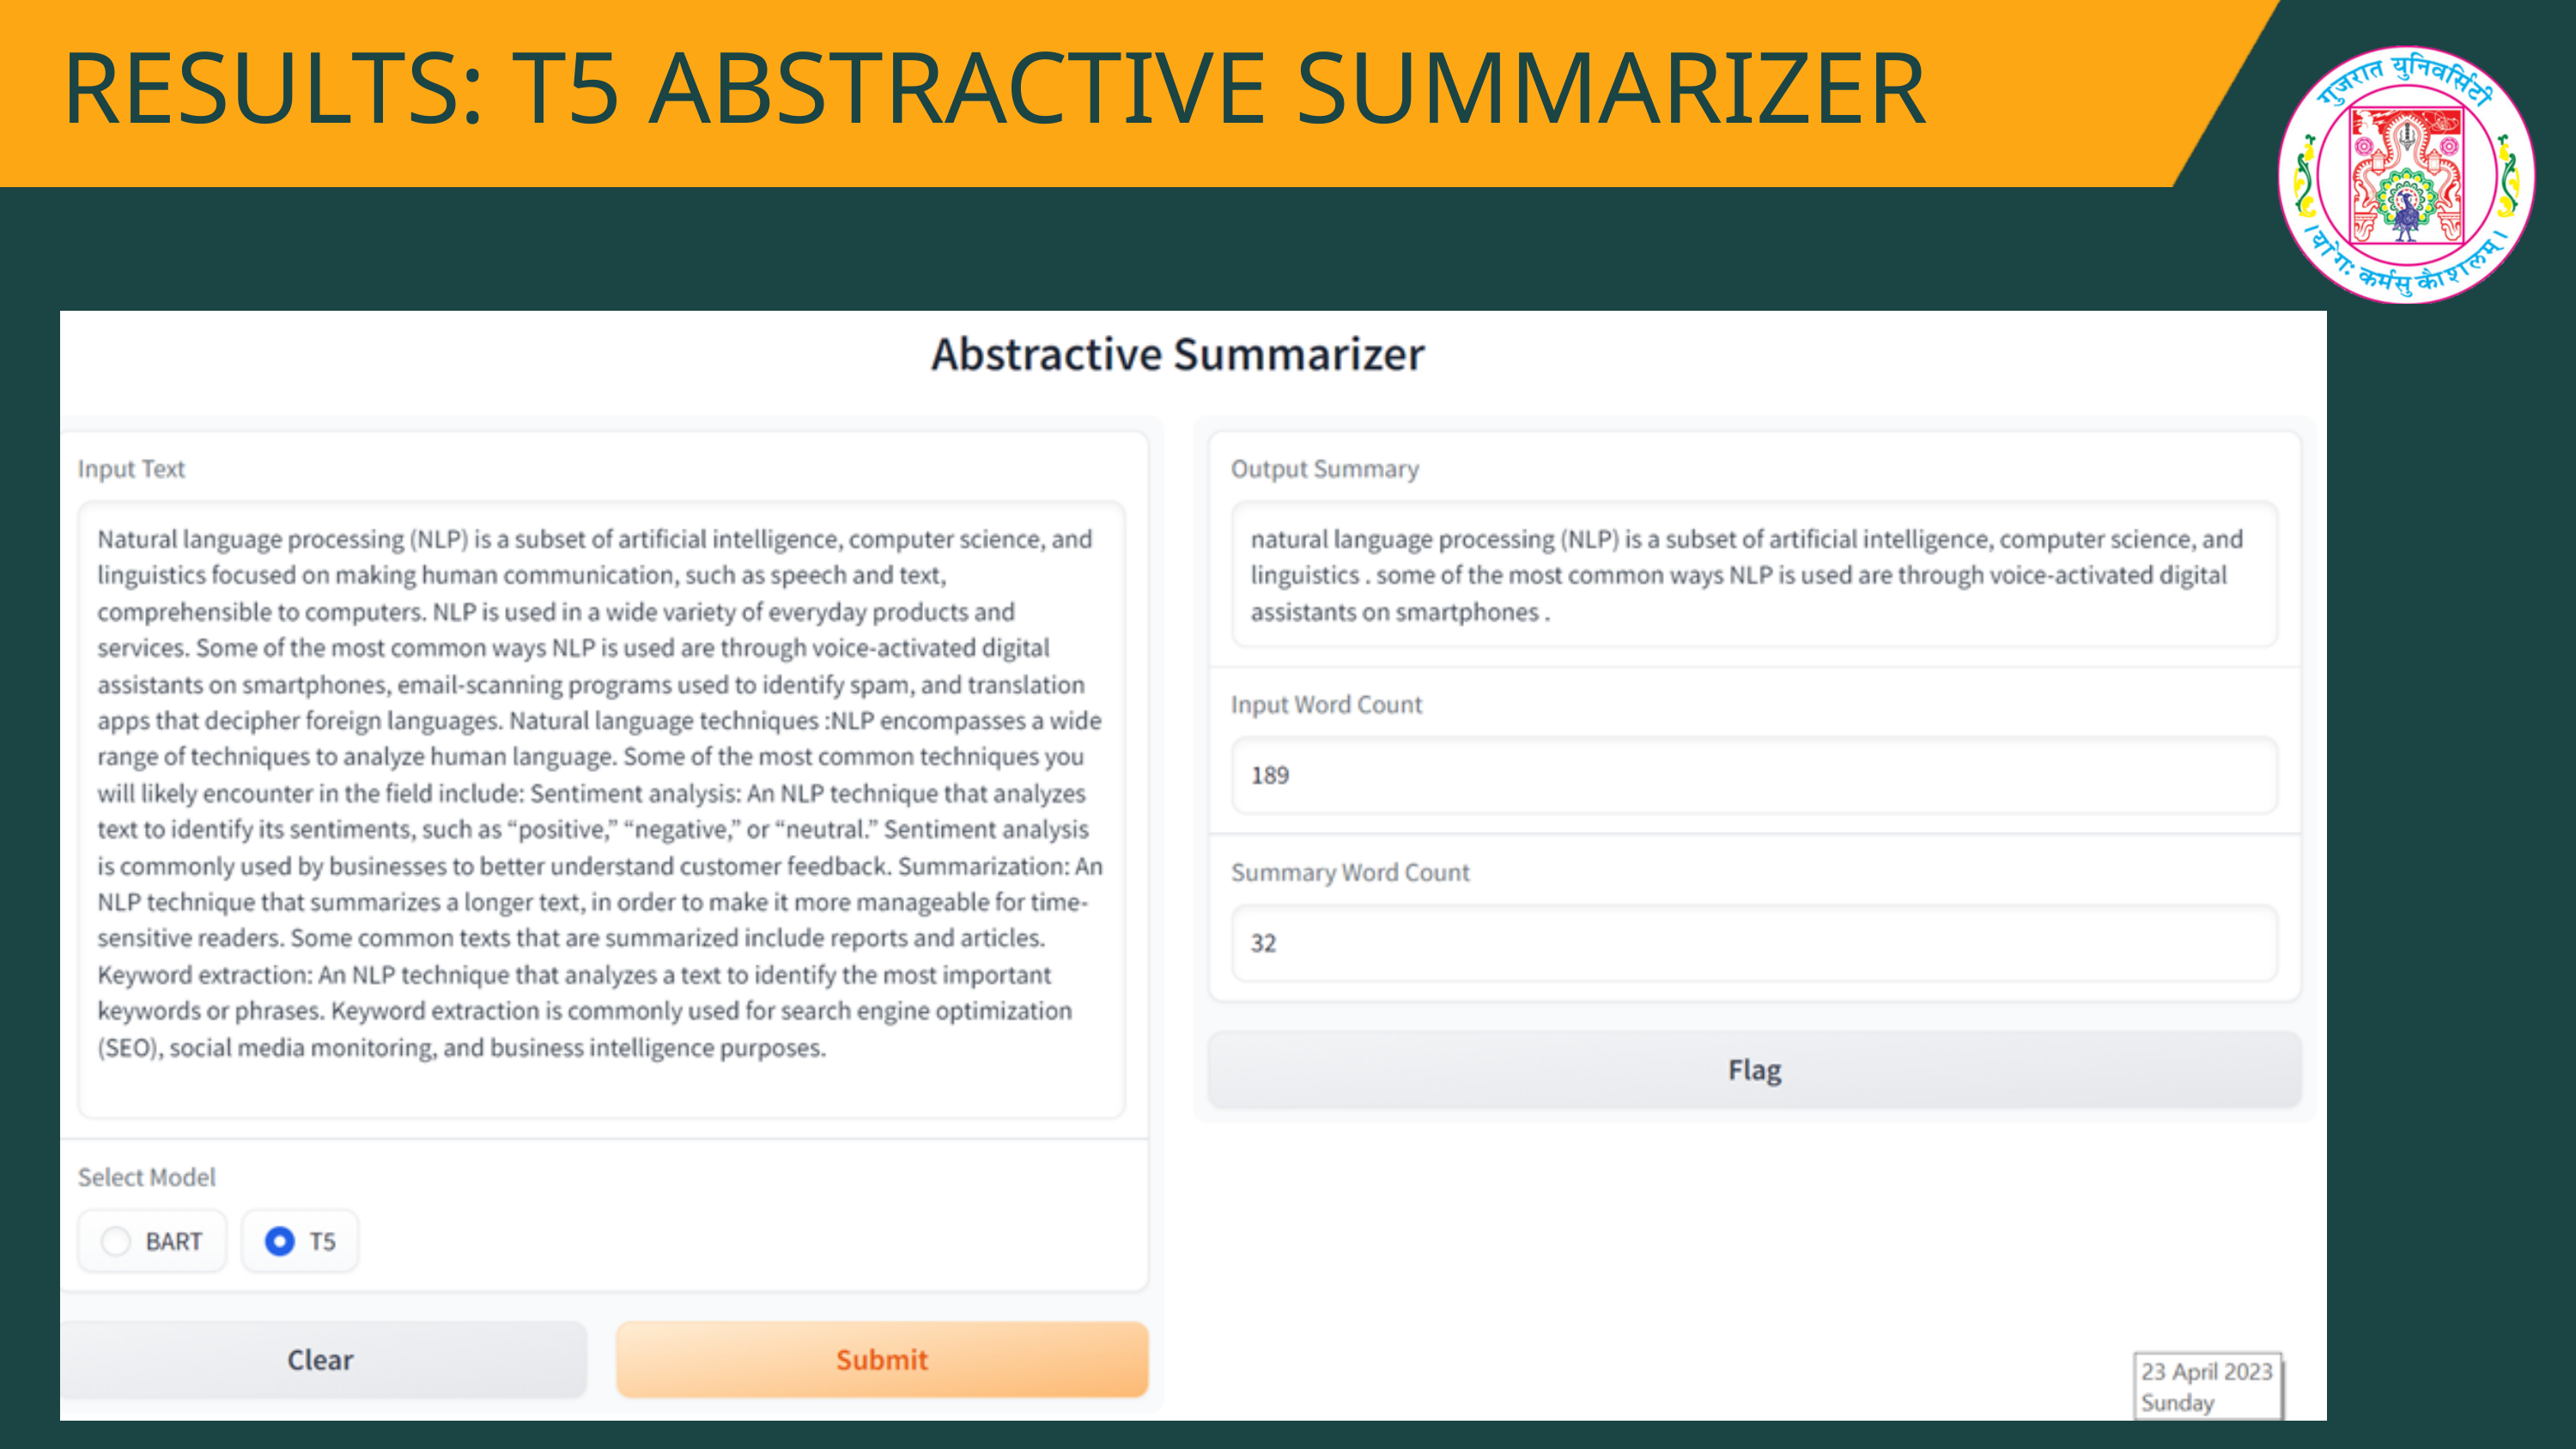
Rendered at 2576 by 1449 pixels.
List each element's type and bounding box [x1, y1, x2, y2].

picture [59, 311, 2328, 1421]
picture [0, 0, 2576, 304]
